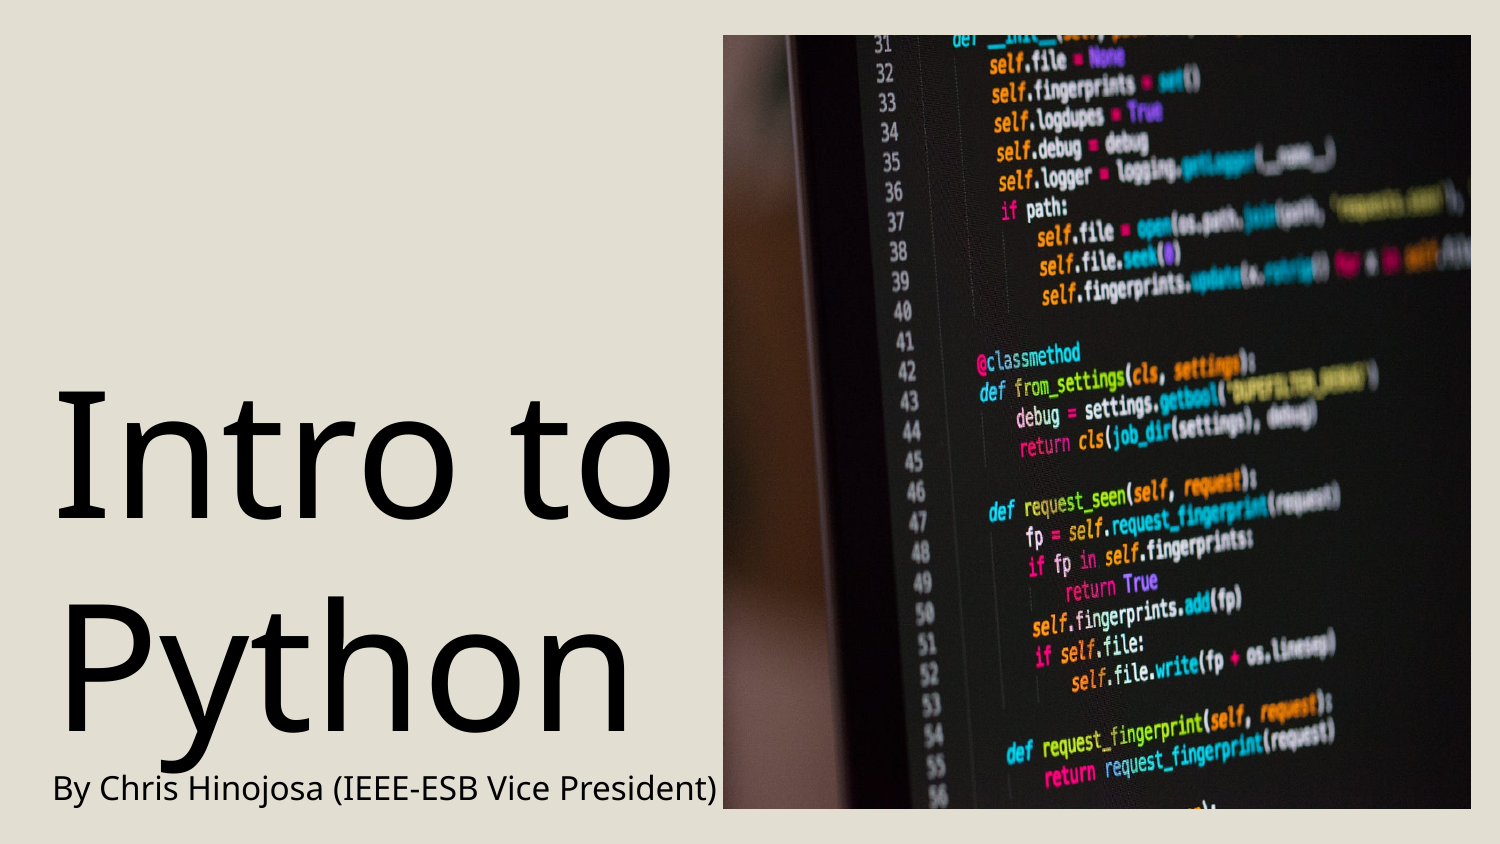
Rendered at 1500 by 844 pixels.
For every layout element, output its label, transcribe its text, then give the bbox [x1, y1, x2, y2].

title Intro to Python By Chris Hinojosa (IEEE-ESB Vice President) [37, 123, 718, 807]
picture [723, 34, 1472, 809]
